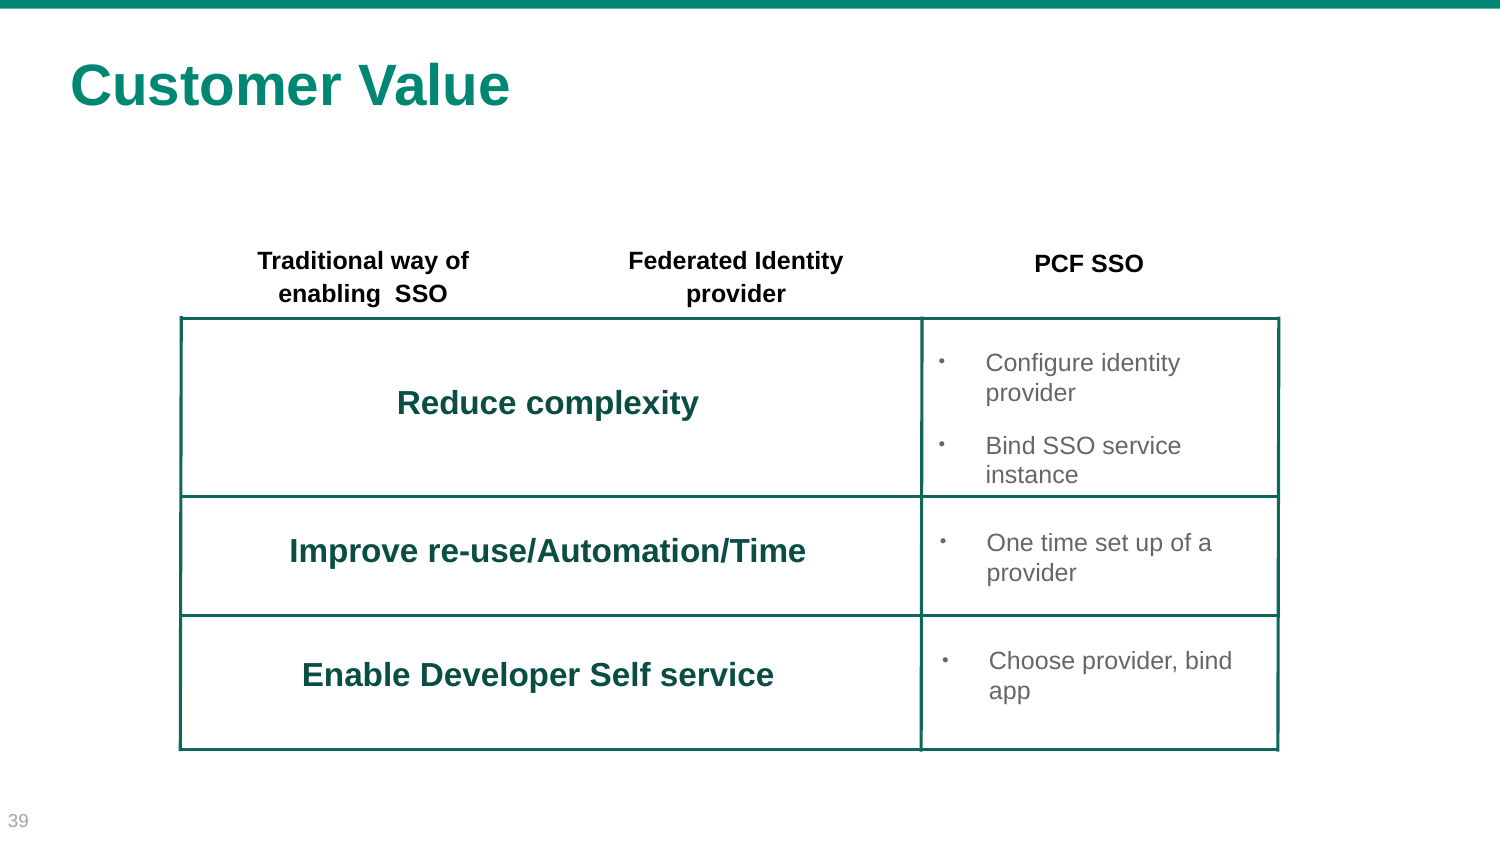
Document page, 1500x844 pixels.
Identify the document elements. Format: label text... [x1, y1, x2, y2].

text_box One time set up of a provider [927, 518, 1248, 595]
text_box PCF SSO [956, 237, 1223, 306]
text_box Federated Identity provider [603, 234, 869, 303]
text_box Configure identity provider Bind SSO service instance [927, 338, 1242, 495]
title Customer Value [55, 39, 1454, 118]
text_box Improve re-use/Automation/Time [186, 521, 911, 577]
text_box Choose provider, bind app [927, 637, 1250, 713]
slide_number 39 [7, 797, 70, 843]
text_box Reduce complexity [186, 374, 910, 430]
text_box Traditional way of enabling SSO [230, 234, 497, 303]
text_box Enable Developer Self service [186, 646, 905, 702]
